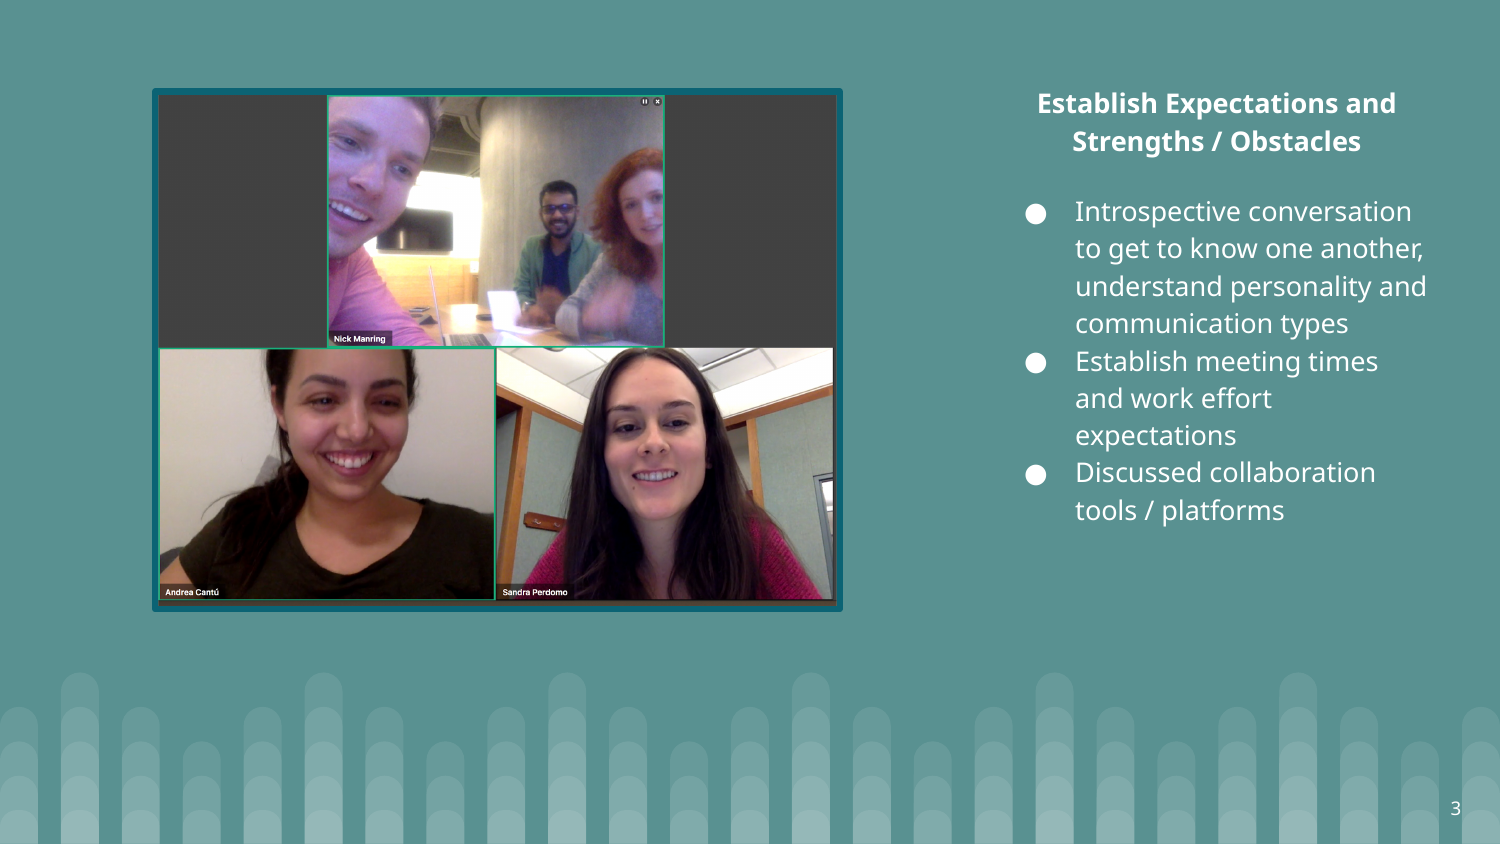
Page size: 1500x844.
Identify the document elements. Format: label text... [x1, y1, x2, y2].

list Establish Expectations and Strengths / Obstacles Introspective conversation to get to know one another, understand personality and communication types Establish meeting times and work effort expectations Discussed collaboration tools / platforms [985, 66, 1449, 250]
picture [158, 94, 837, 607]
slide_number ‹#› [1386, 777, 1477, 842]
